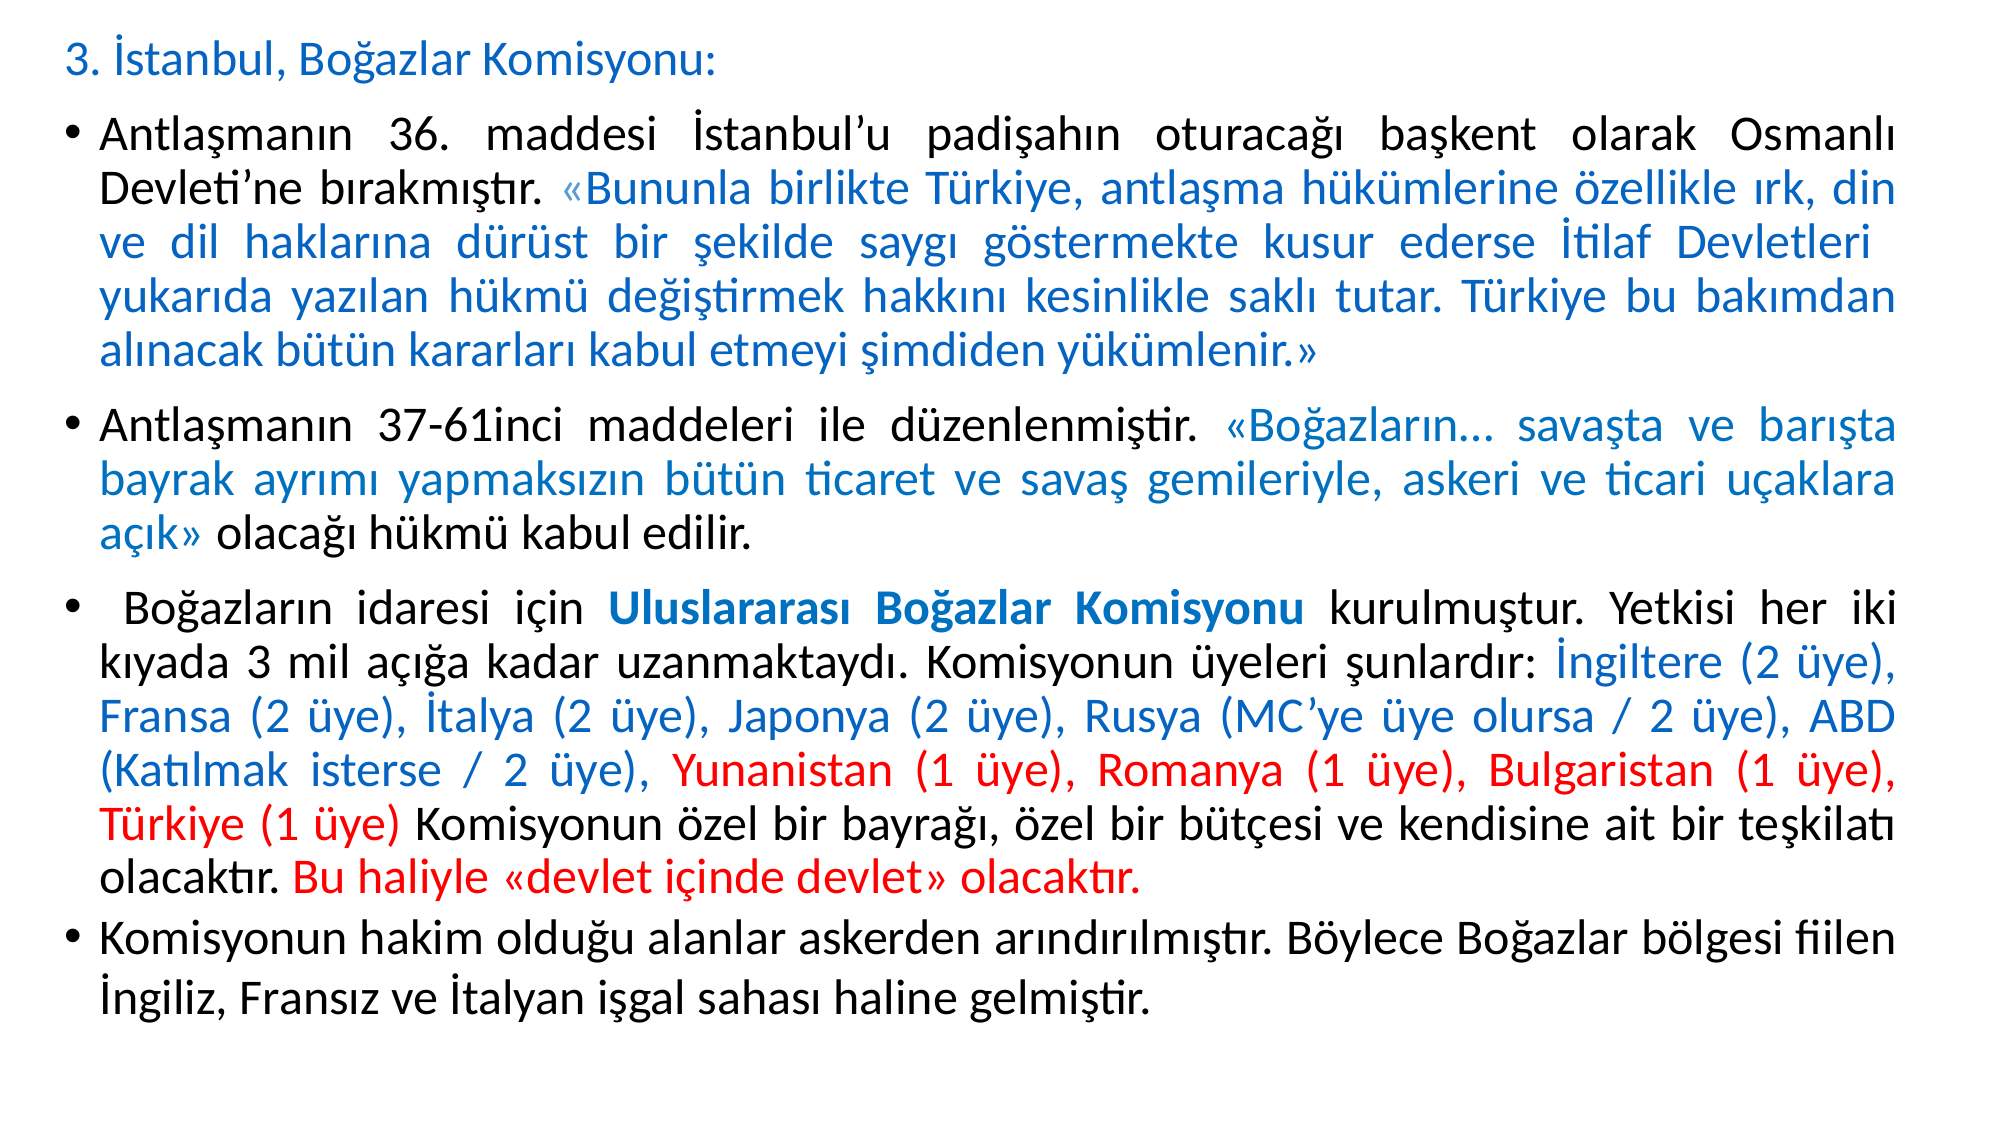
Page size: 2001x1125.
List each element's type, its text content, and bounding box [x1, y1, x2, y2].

text_box 3. İstanbul, Boğazlar Komisyonu: Antlaşmanın 36. maddesi İstanbul’u padişahın oturacağı başkent olarak Osmanlı Devleti’ne bırakmıştır. «Bununla birlikte Türkiye, antlaşma hükümlerine özellikle ırk, din ve dil haklarına dürüst bir şekilde saygı göstermekte kusur ederse İtilaf Devletleri yukarıda yazılan hükmü değiştirmek hakkını kesinlikle saklı tutar. Türkiye bu bakımdan alınacak bütün kararları kabul etmeyi şimdiden yükümlenir.» Antlaşmanın 37-61inci maddeleri ile düzenlenmiştir. «Boğazların… savaşta ve barışta bayrak ayrımı yapmaksızın bütün ticaret ve savaş gemileriyle, askeri ve ticari uçaklara açık» olacağı hükmü kabul edilir. Boğazların idaresi için Uluslararası Boğazlar Komisyonu kurulmuştur. Yetkisi her iki kıyada 3 mil açığa kadar uzanmaktaydı. Komisyonun üyeleri şunlardır: İngiltere (2 üye), Fransa (2 üye), İtalya (2 üye), Japonya (2 üye), Rusya (MC’ye üye olursa / 2 üye), ABD (Katılmak isterse / 2 üye), Yunanistan (1 üye), Romanya (1 üye), Bulgaristan (1 üye), Türkiye (1 üye) Komisyonun özel bir bayrağı, özel bir bütçesi ve kendisine ait bir teşkilatı olacaktır. Bu haliyle «devlet içinde devlet» olacaktır. Komisyonun hakim olduğu alanlar askerden arındırılmıştır. Böylece Boğazlar bölgesi fiilen İngiliz, Fransız ve İtalyan işgal sahası haline gelmiştir. [49, 25, 1913, 1063]
